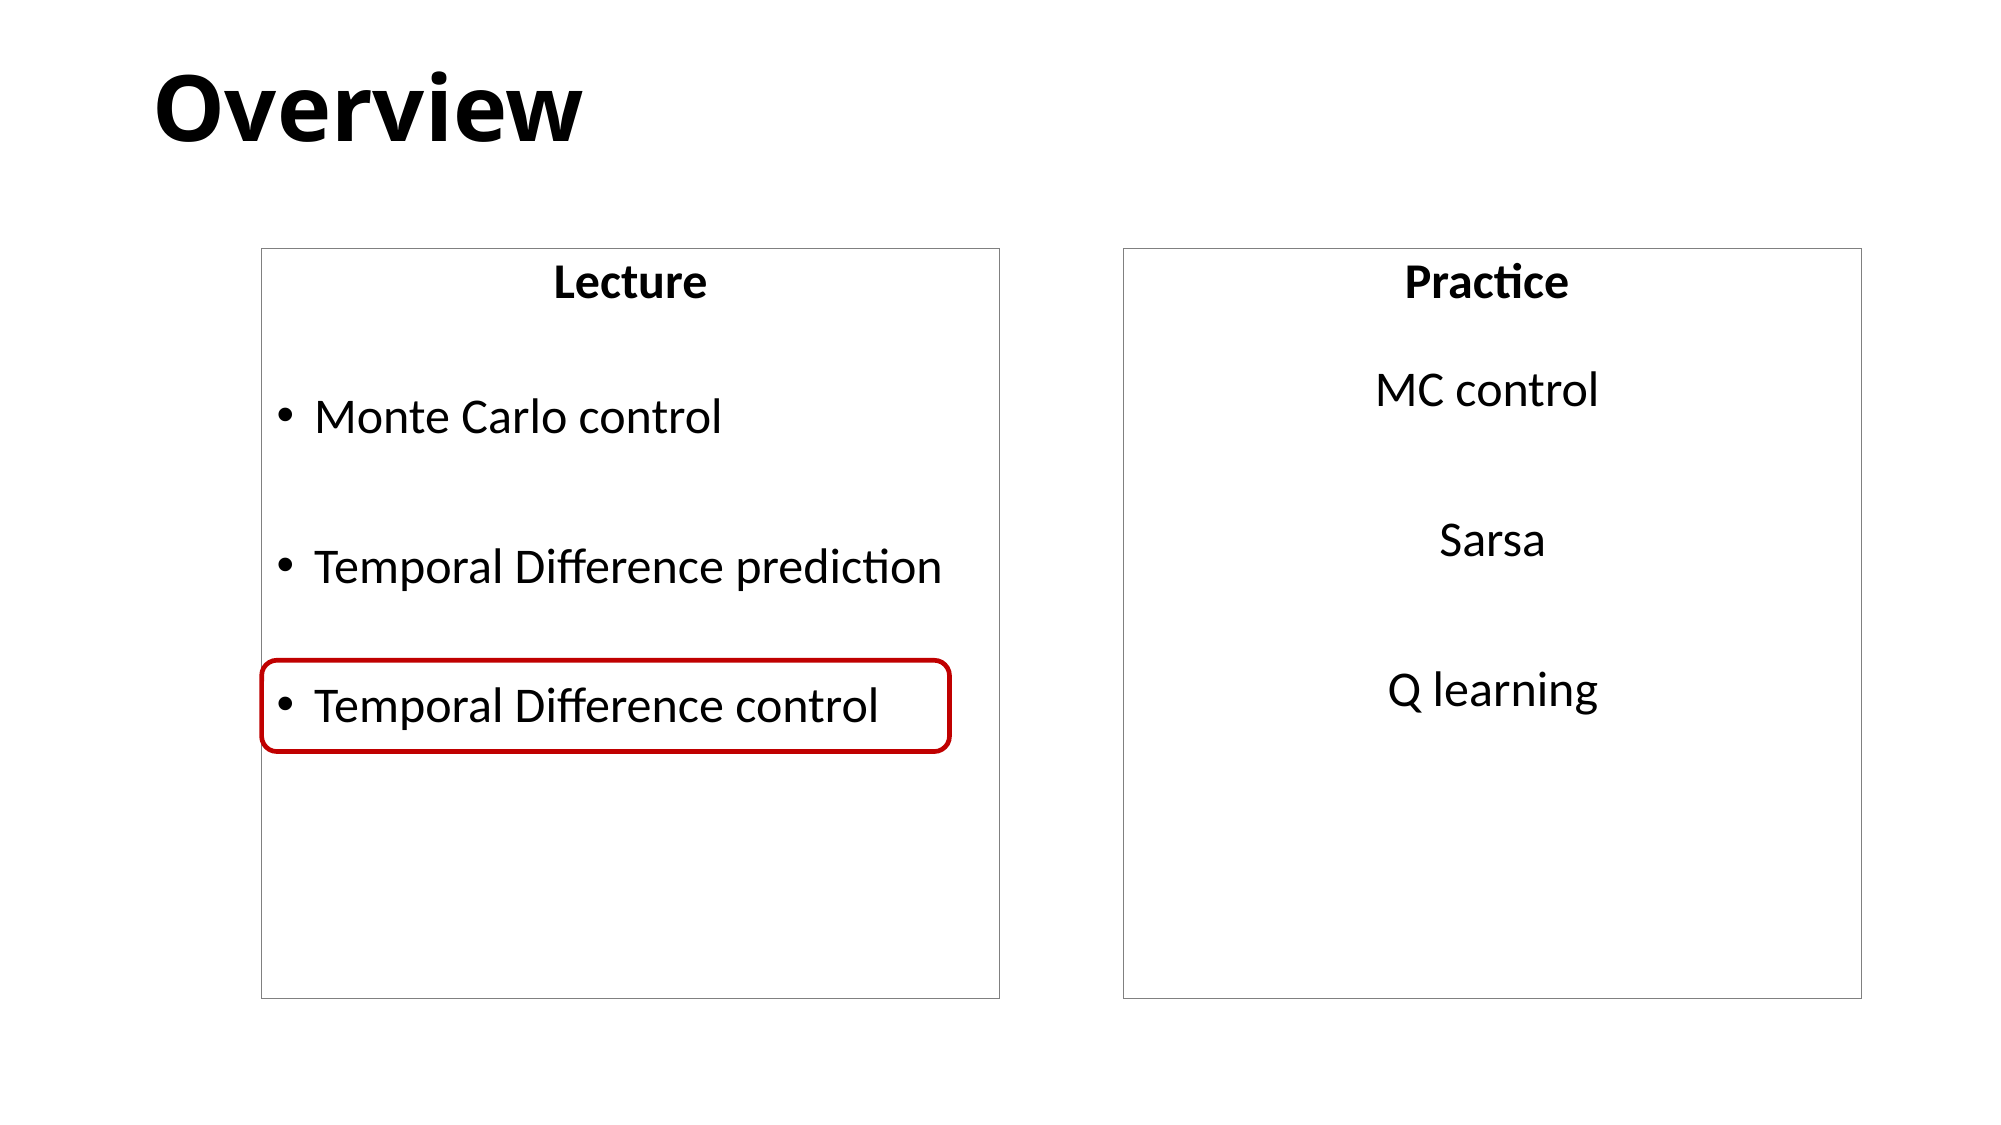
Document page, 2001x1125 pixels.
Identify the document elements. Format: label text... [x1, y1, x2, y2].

text_box Practice MC control Sarsa Q learning [1123, 248, 1862, 999]
list Lecture Monte Carlo control Temporal Difference prediction Temporal Difference control [261, 248, 1000, 999]
title Overview [137, 3, 1863, 221]
text_box [260, 659, 951, 753]
